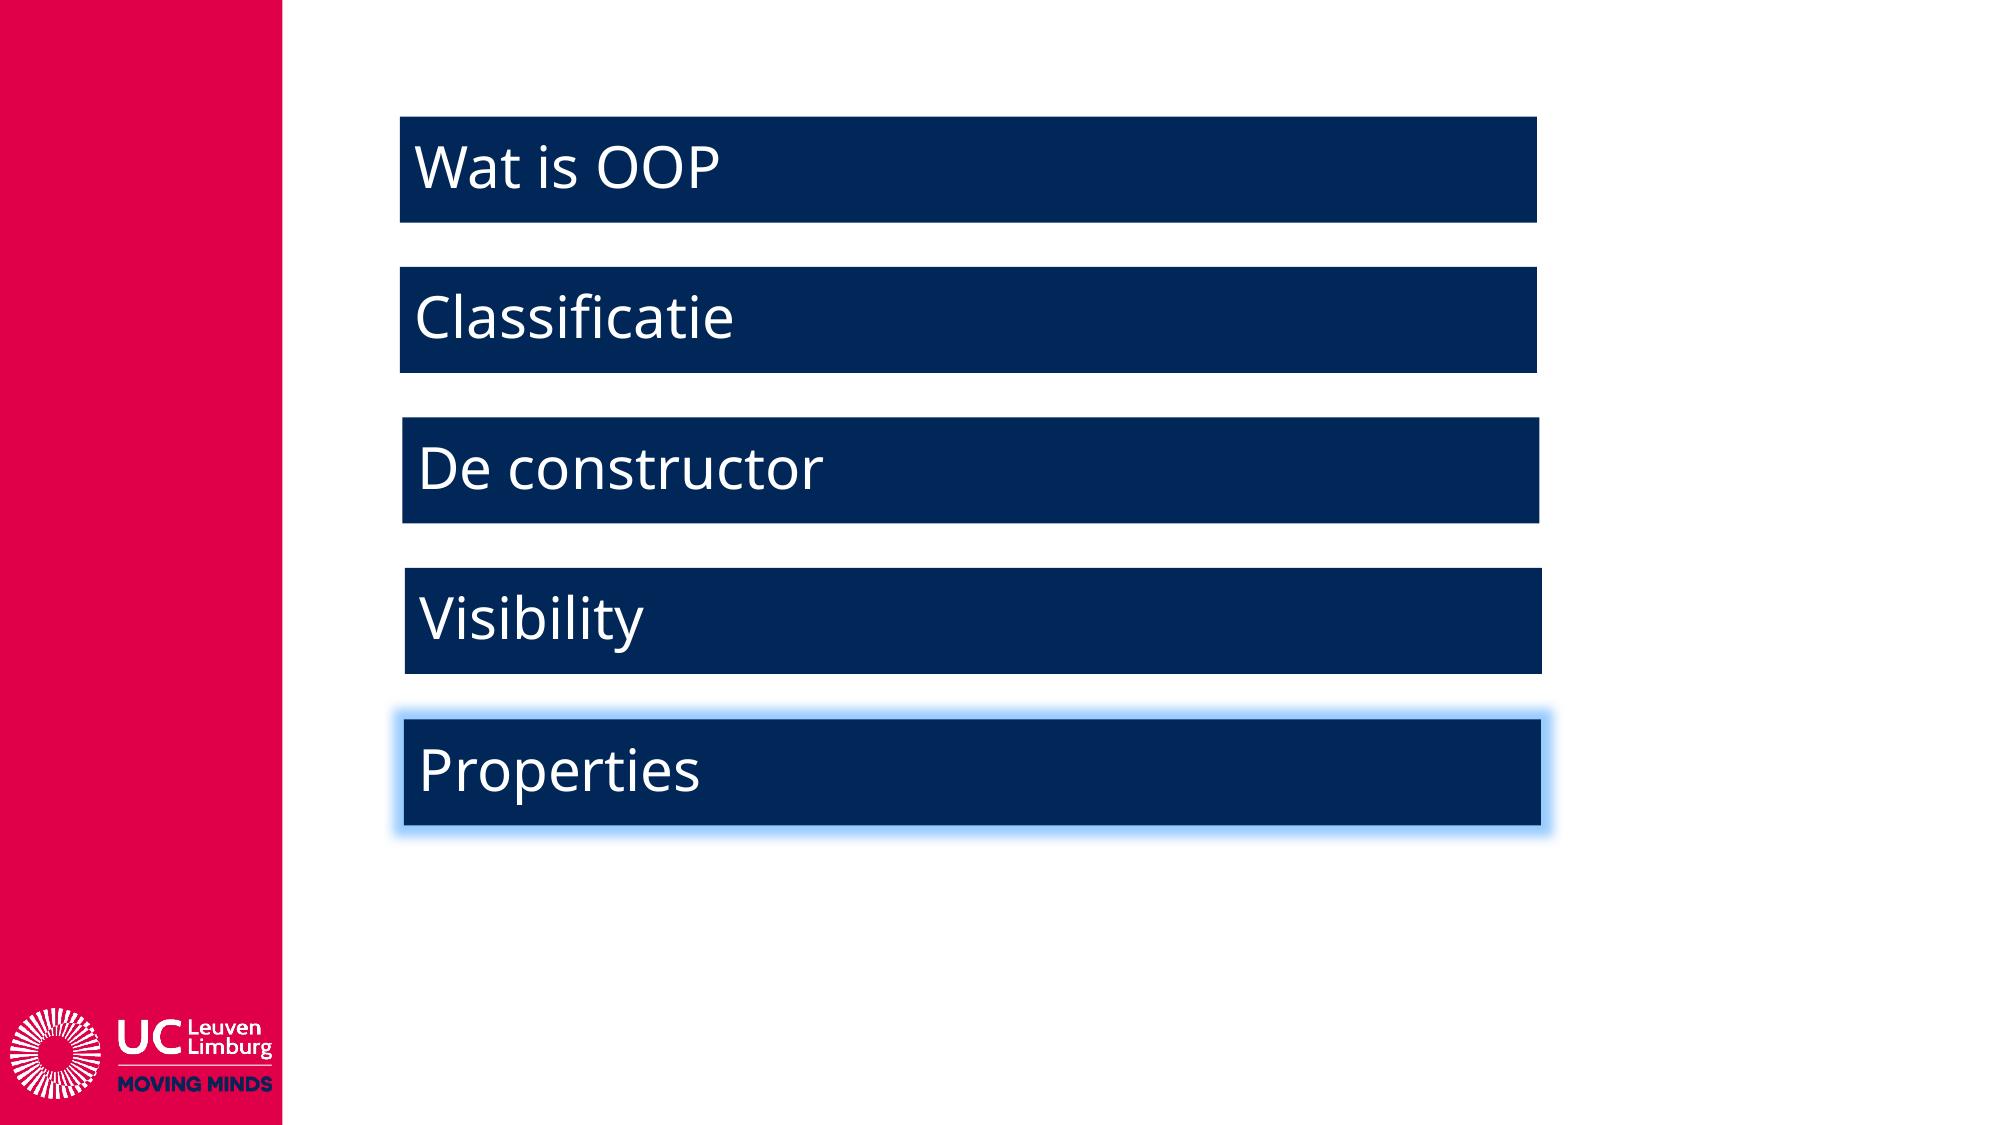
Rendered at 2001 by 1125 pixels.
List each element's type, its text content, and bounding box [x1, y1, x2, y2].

text_box Classificatie [399, 266, 1537, 373]
text_box Visibility [404, 567, 1542, 674]
list Wat is OOP [399, 116, 1537, 223]
text_box Properties [403, 719, 1541, 826]
text_box De constructor [402, 417, 1540, 524]
picture [10, 1008, 272, 1099]
